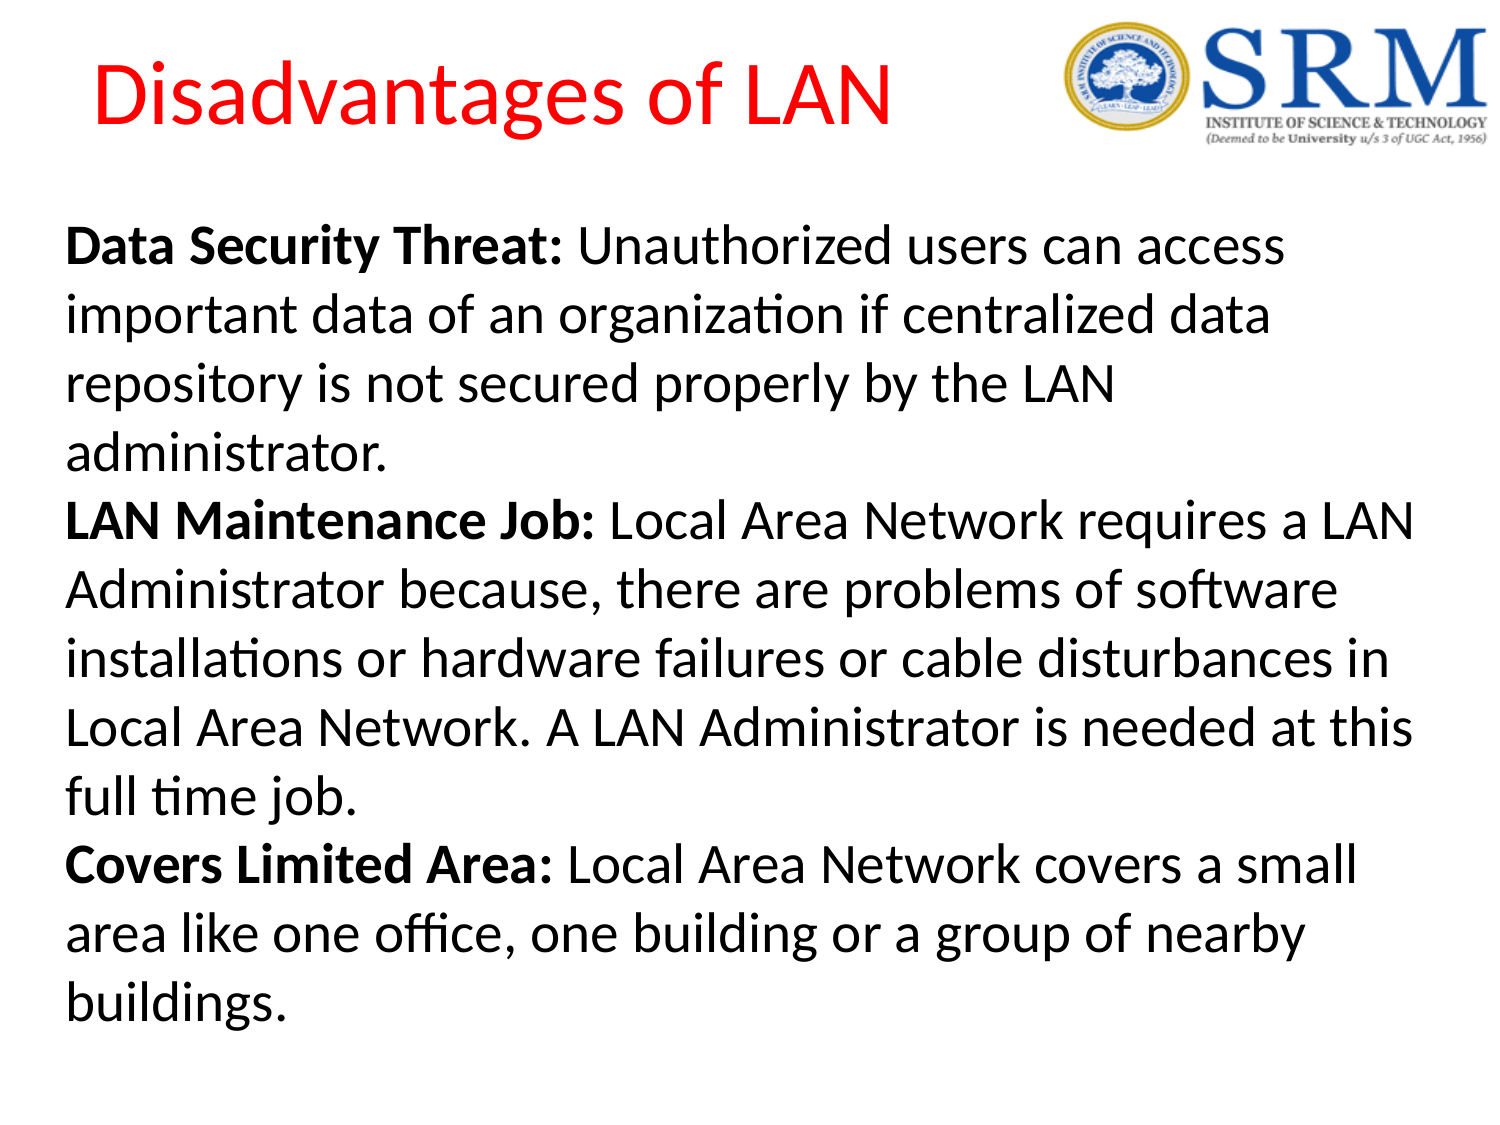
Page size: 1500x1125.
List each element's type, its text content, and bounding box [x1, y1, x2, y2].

title Disadvantages of LAN [0, 0, 988, 175]
picture [1059, 0, 1500, 162]
text_box Data Security Threat: Unauthorized users can access important data of an organization if centralized data repository is not secured properly by the LAN administrator. LAN Maintenance Job: Local Area Network requires a LAN Administrator because, there are problems of software installations or hardware failures or cable disturbances in Local Area Network. A LAN Administrator is needed at this full time job. Covers Limited Area: Local Area Network covers a small area like one office, one building or a group of nearby buildings. [49, 200, 1463, 1050]
